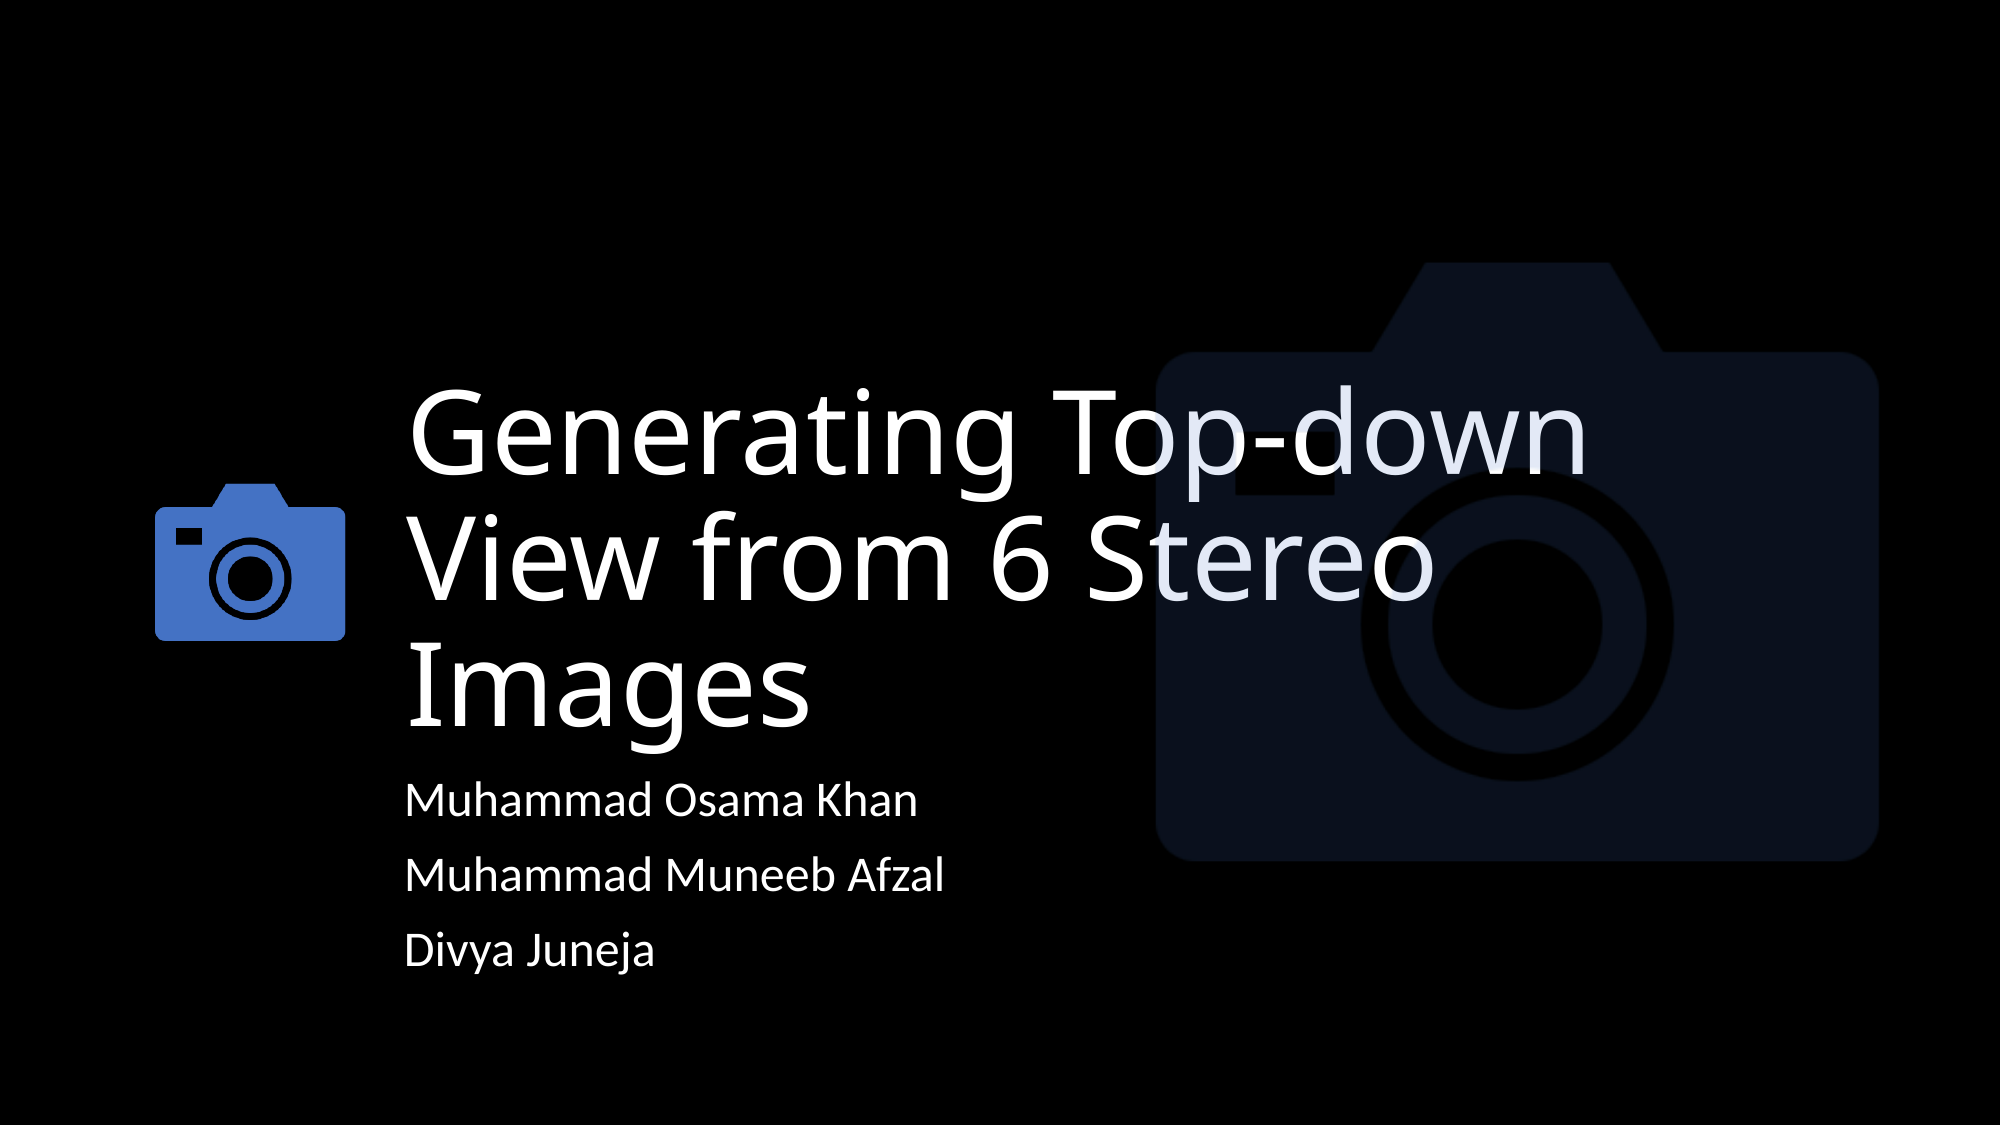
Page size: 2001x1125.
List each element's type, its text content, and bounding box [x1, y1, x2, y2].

picture [137, 449, 363, 675]
subtitle Muhammad Osama Khan Muhammad Muneeb Afzal Divya Juneja [388, 766, 1089, 992]
picture [1089, 133, 1947, 992]
title Generating Top-down View from 6 Stereo Images [390, 358, 1089, 766]
